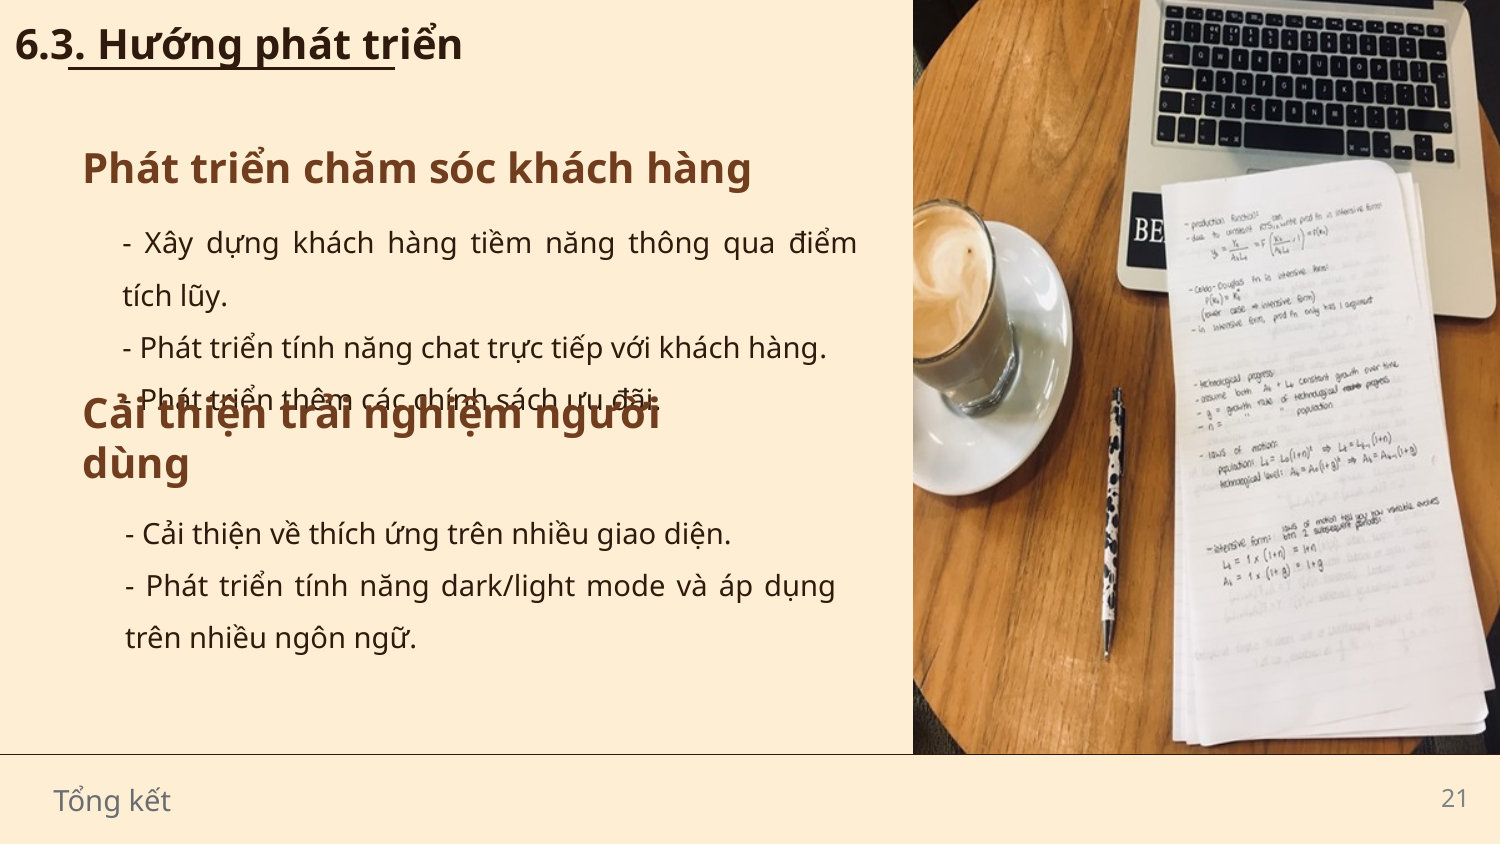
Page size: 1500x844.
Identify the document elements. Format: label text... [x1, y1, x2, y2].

text_box 21 [1426, 775, 1500, 820]
subtitle Phát triển chăm sóc khách hàng [67, 135, 810, 208]
subtitle Cải thiện trải nghiệm người dùng [67, 430, 791, 502]
title 6.3. Hướng phát triển [0, 2, 907, 97]
subtitle - Cải thiện về thích ứng trên nhiều giao diện. - Phát triển tính năng dark/light mode và áp dụng trên nhiều ngôn ngữ. [110, 482, 852, 692]
text_box Tổng kết [38, 775, 792, 825]
subtitle - Xây dựng khách hàng tiềm năng thông qua điểm tích lũy. - Phát triển tính năng chat trực tiếp với khách hàng. - Phát triển thêm các chính sách ưu đãi. [107, 191, 874, 403]
picture [912, 0, 1500, 754]
